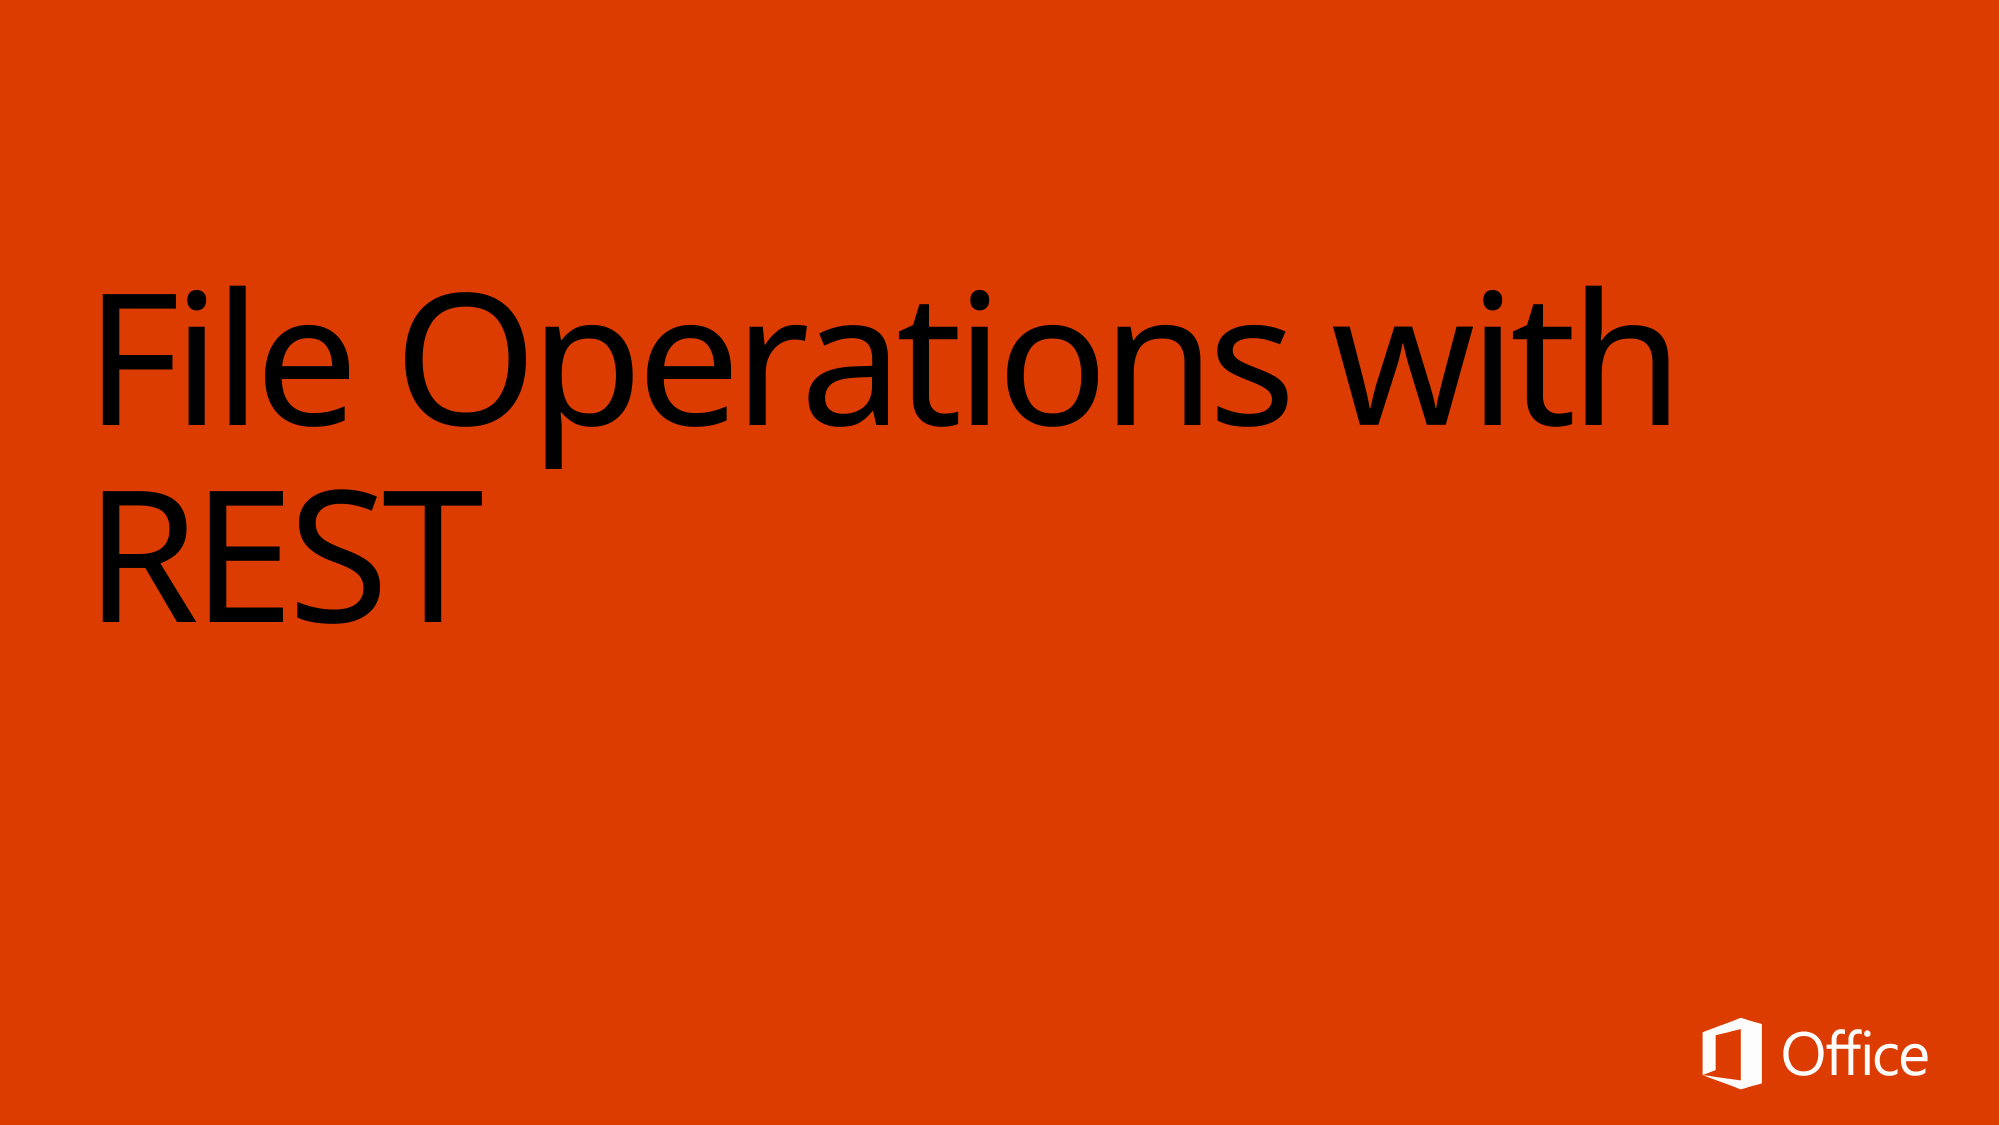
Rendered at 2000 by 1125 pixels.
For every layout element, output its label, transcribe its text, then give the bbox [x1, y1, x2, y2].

title File Operations with REST [85, 462, 1914, 663]
picture [1672, 986, 1958, 1121]
